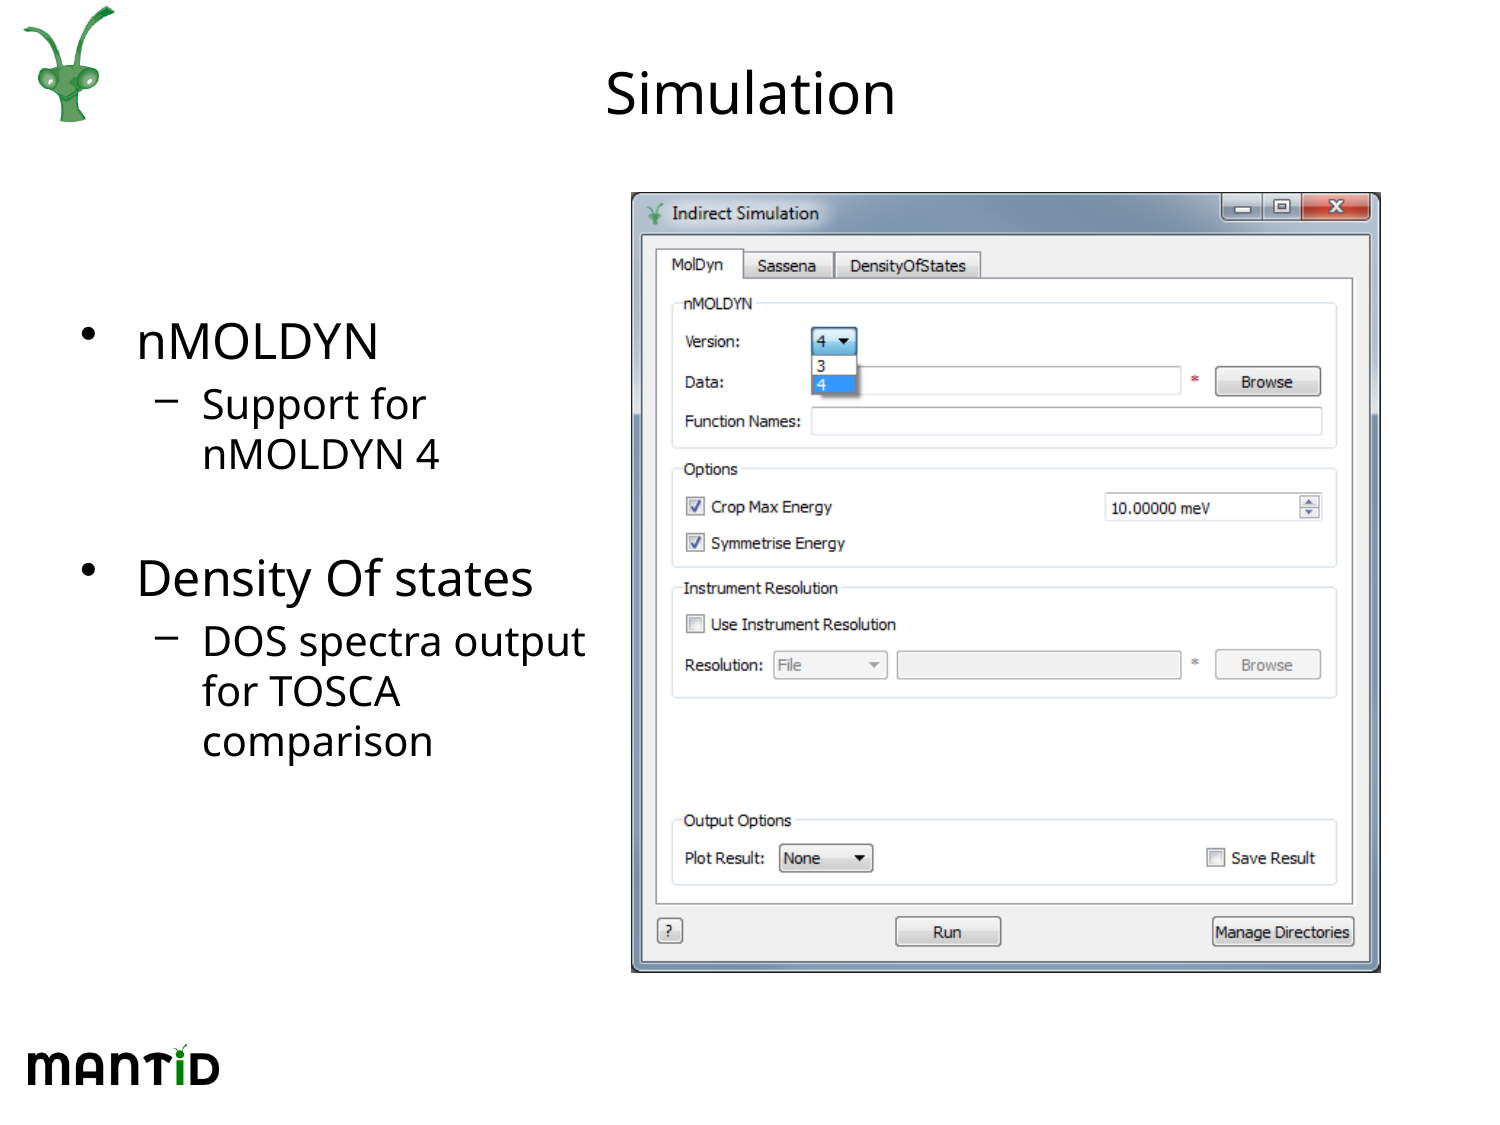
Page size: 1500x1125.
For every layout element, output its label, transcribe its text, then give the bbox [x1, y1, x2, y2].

title Simulation [76, 0, 1427, 185]
list nMOLDYN Support for nMOLDYN 4 Density Of states DOS spectra output for TOSCA comparison [64, 231, 626, 894]
picture [0, 0, 76, 127]
picture [631, 191, 1381, 974]
picture [28, 1044, 219, 1085]
